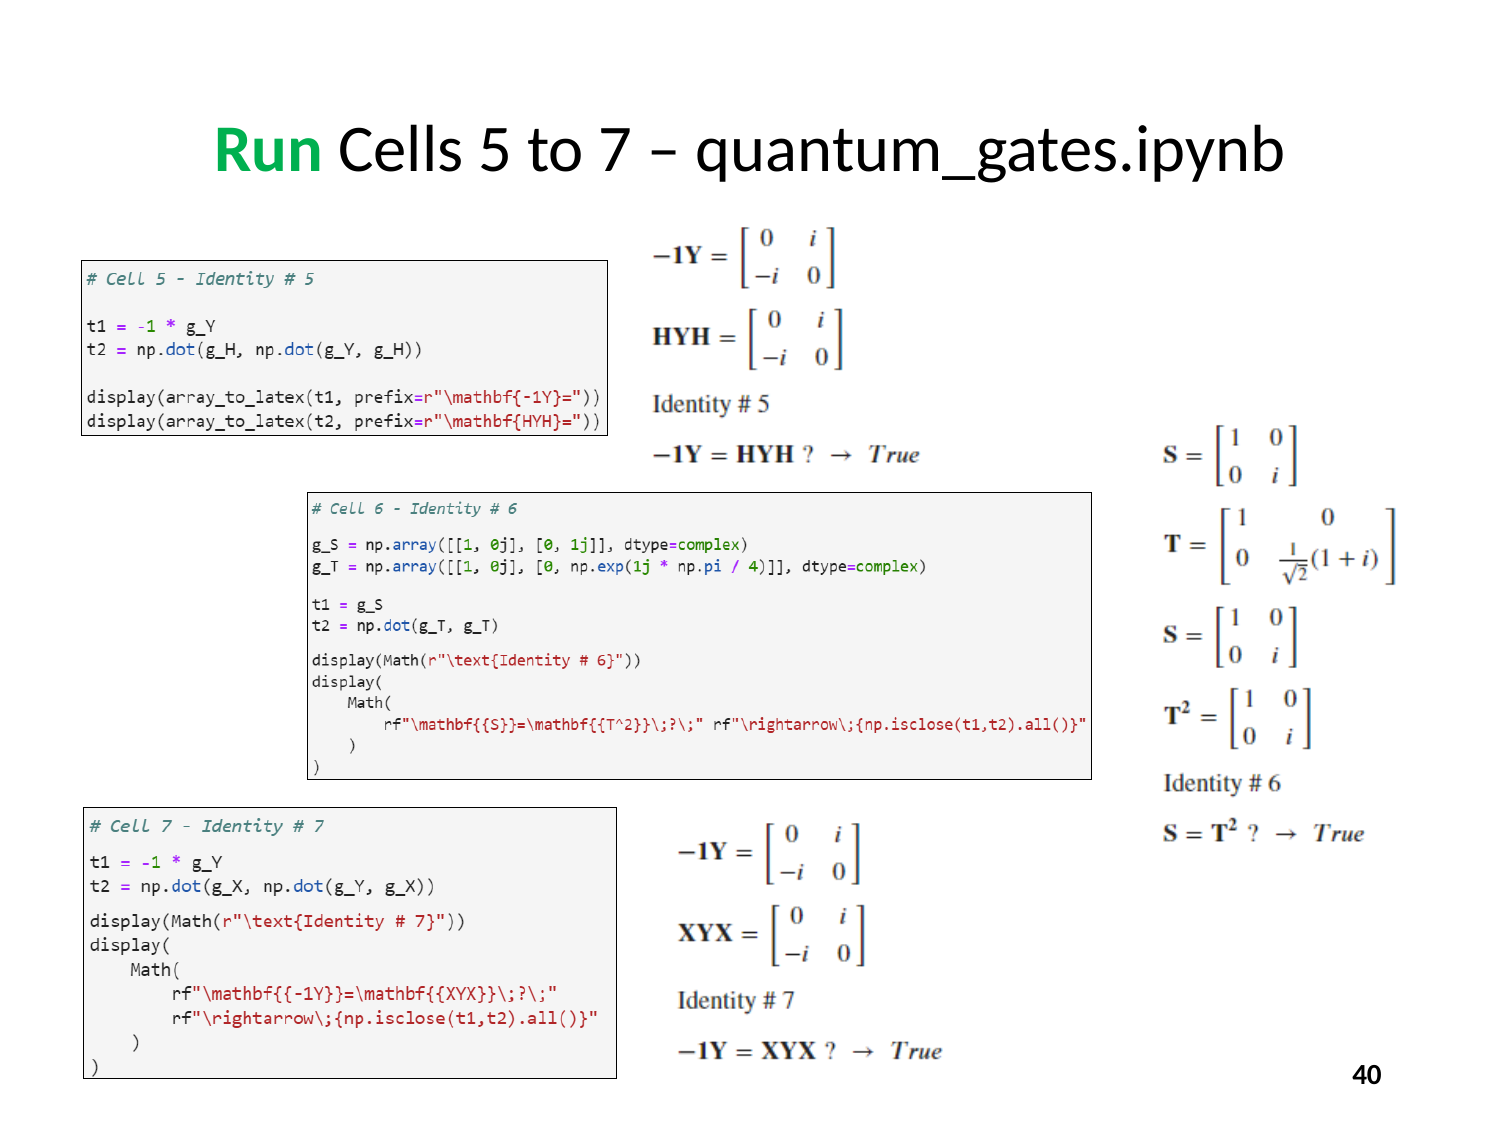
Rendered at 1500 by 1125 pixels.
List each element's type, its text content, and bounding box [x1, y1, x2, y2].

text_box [81, 215, 946, 480]
slide_number 40 [1059, 1042, 1397, 1103]
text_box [83, 807, 957, 1079]
title Run Cells 5 to 7 – quantum_gates.ipynb [103, 59, 1397, 241]
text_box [307, 413, 1419, 862]
